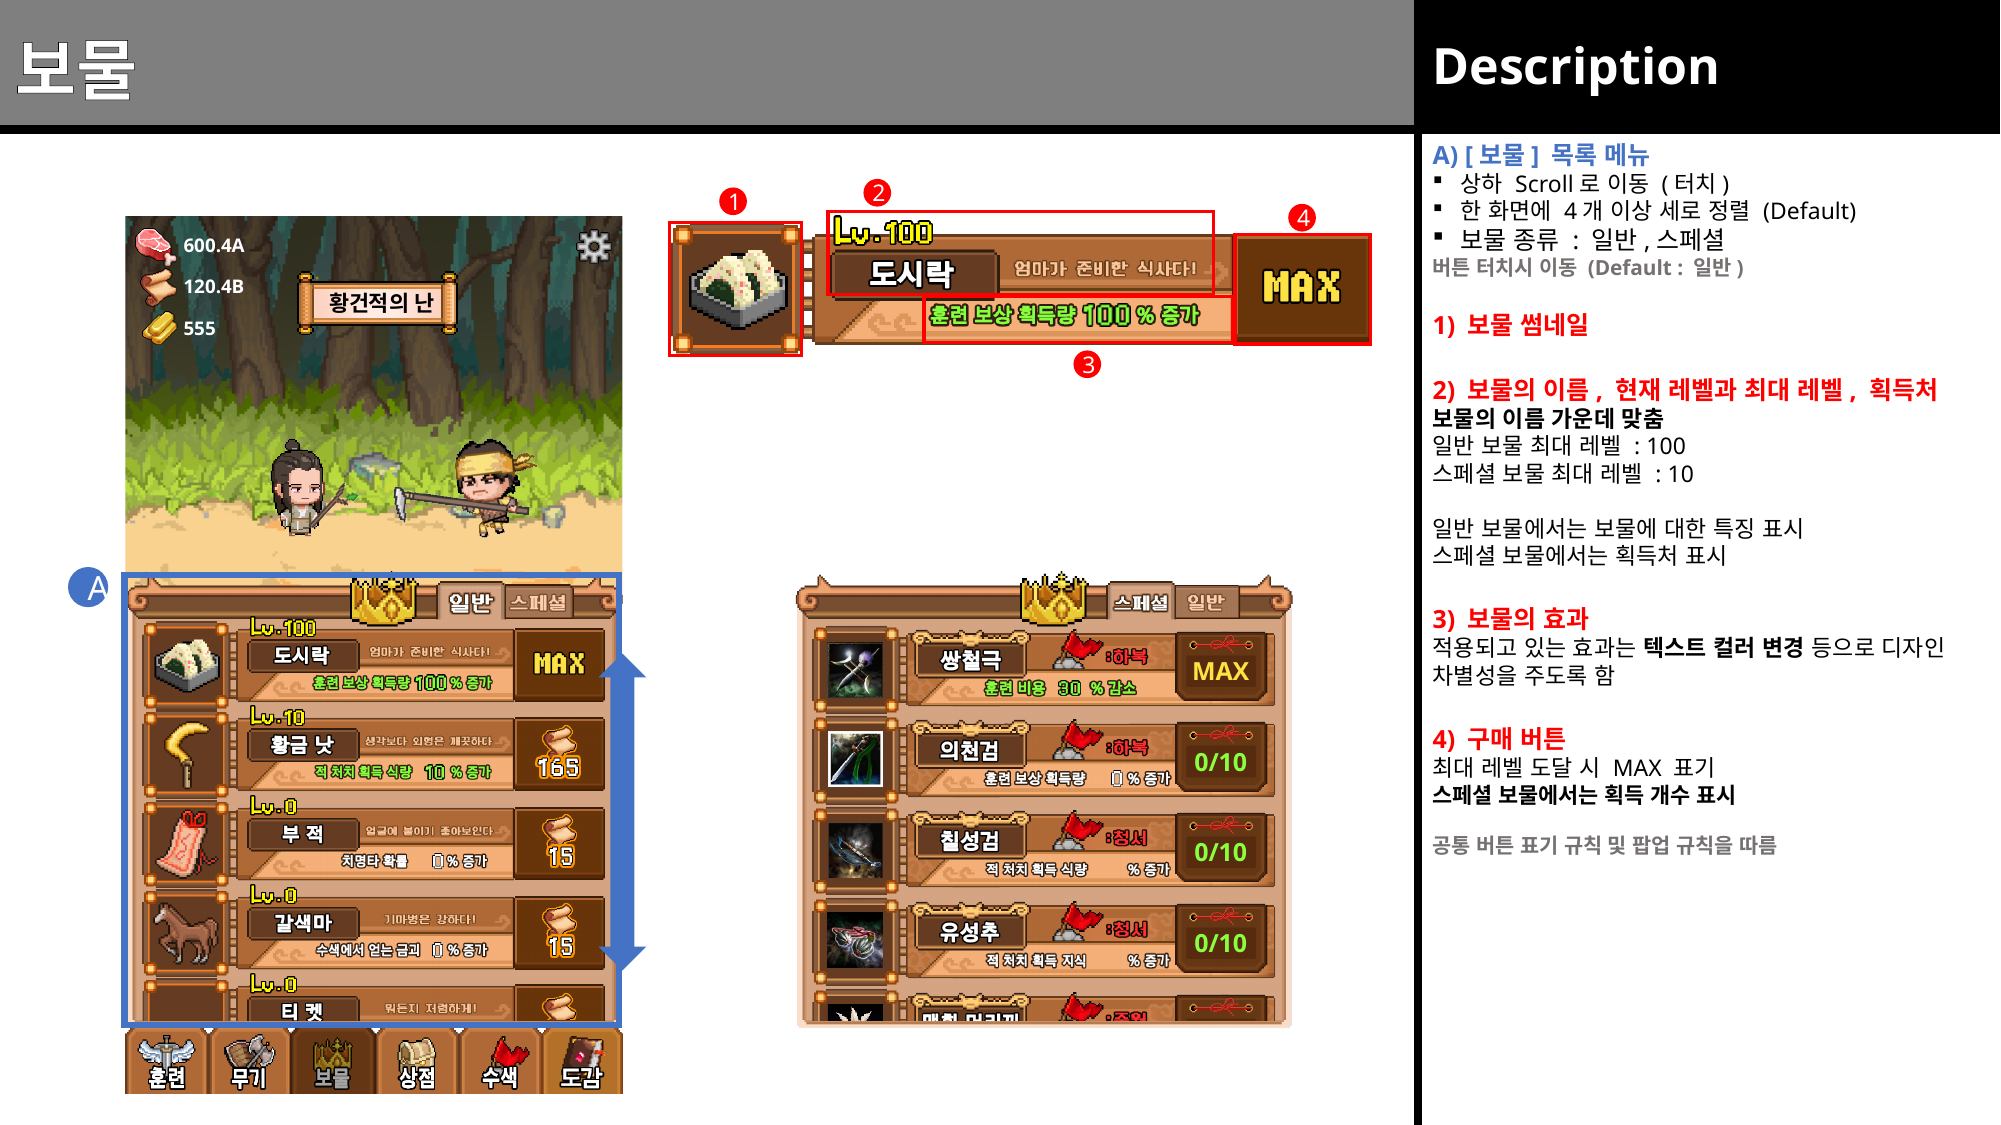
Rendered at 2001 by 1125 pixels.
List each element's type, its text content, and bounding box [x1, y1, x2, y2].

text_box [125, 1024, 623, 1094]
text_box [135, 226, 266, 348]
text_box 4 [1287, 202, 1317, 215]
picture [125, 216, 623, 1024]
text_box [542, 814, 577, 868]
text_box 2 [862, 177, 893, 208]
text_box Description [1418, 0, 2000, 125]
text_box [535, 725, 581, 780]
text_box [142, 616, 605, 710]
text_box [295, 271, 460, 335]
text_box 보물 [0, 20, 216, 115]
text_box [827, 210, 1215, 215]
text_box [670, 215, 1371, 356]
text_box A [66, 565, 110, 609]
text_box 3 [1072, 356, 1103, 380]
text_box [623, 652, 649, 972]
text_box A) [보물] 목록 메뉴 상하 Scroll로 이동 (터치) 한 화면에 4개 이상 세로 정렬 (Default) 보물 종류 : 일반,스페셜 버튼 터치시 이동 (Default : 일반) 1) 보물 썸네일 2) 보물의 이름, 현재 레벨과 최대 레벨, 획득처 보물의 이름 가운데 맞춤 일반 보물 최대 레벨 : 100 스페셜 보물 최대 레벨 : 10 일반 보물에서는 보물에 대한 특징 표시 스페셜 보물에서는 획득처 표시 3) 보물의 효과 적용되고 있는 효과는 텍스트 컬러 변경 등으로 디자인 차별성을 주도록 함 4) 구매 버튼 최대 레벨 도달 시 MAX 표기 스페셜 보물에서는 획득 개수 표시 공통 버튼 표기 규칙 및 팝업 규칙을 따름 [1418, 134, 2000, 900]
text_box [542, 903, 577, 958]
text_box [0, 0, 1414, 125]
text_box 1 [718, 186, 748, 215]
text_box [795, 571, 1297, 1032]
